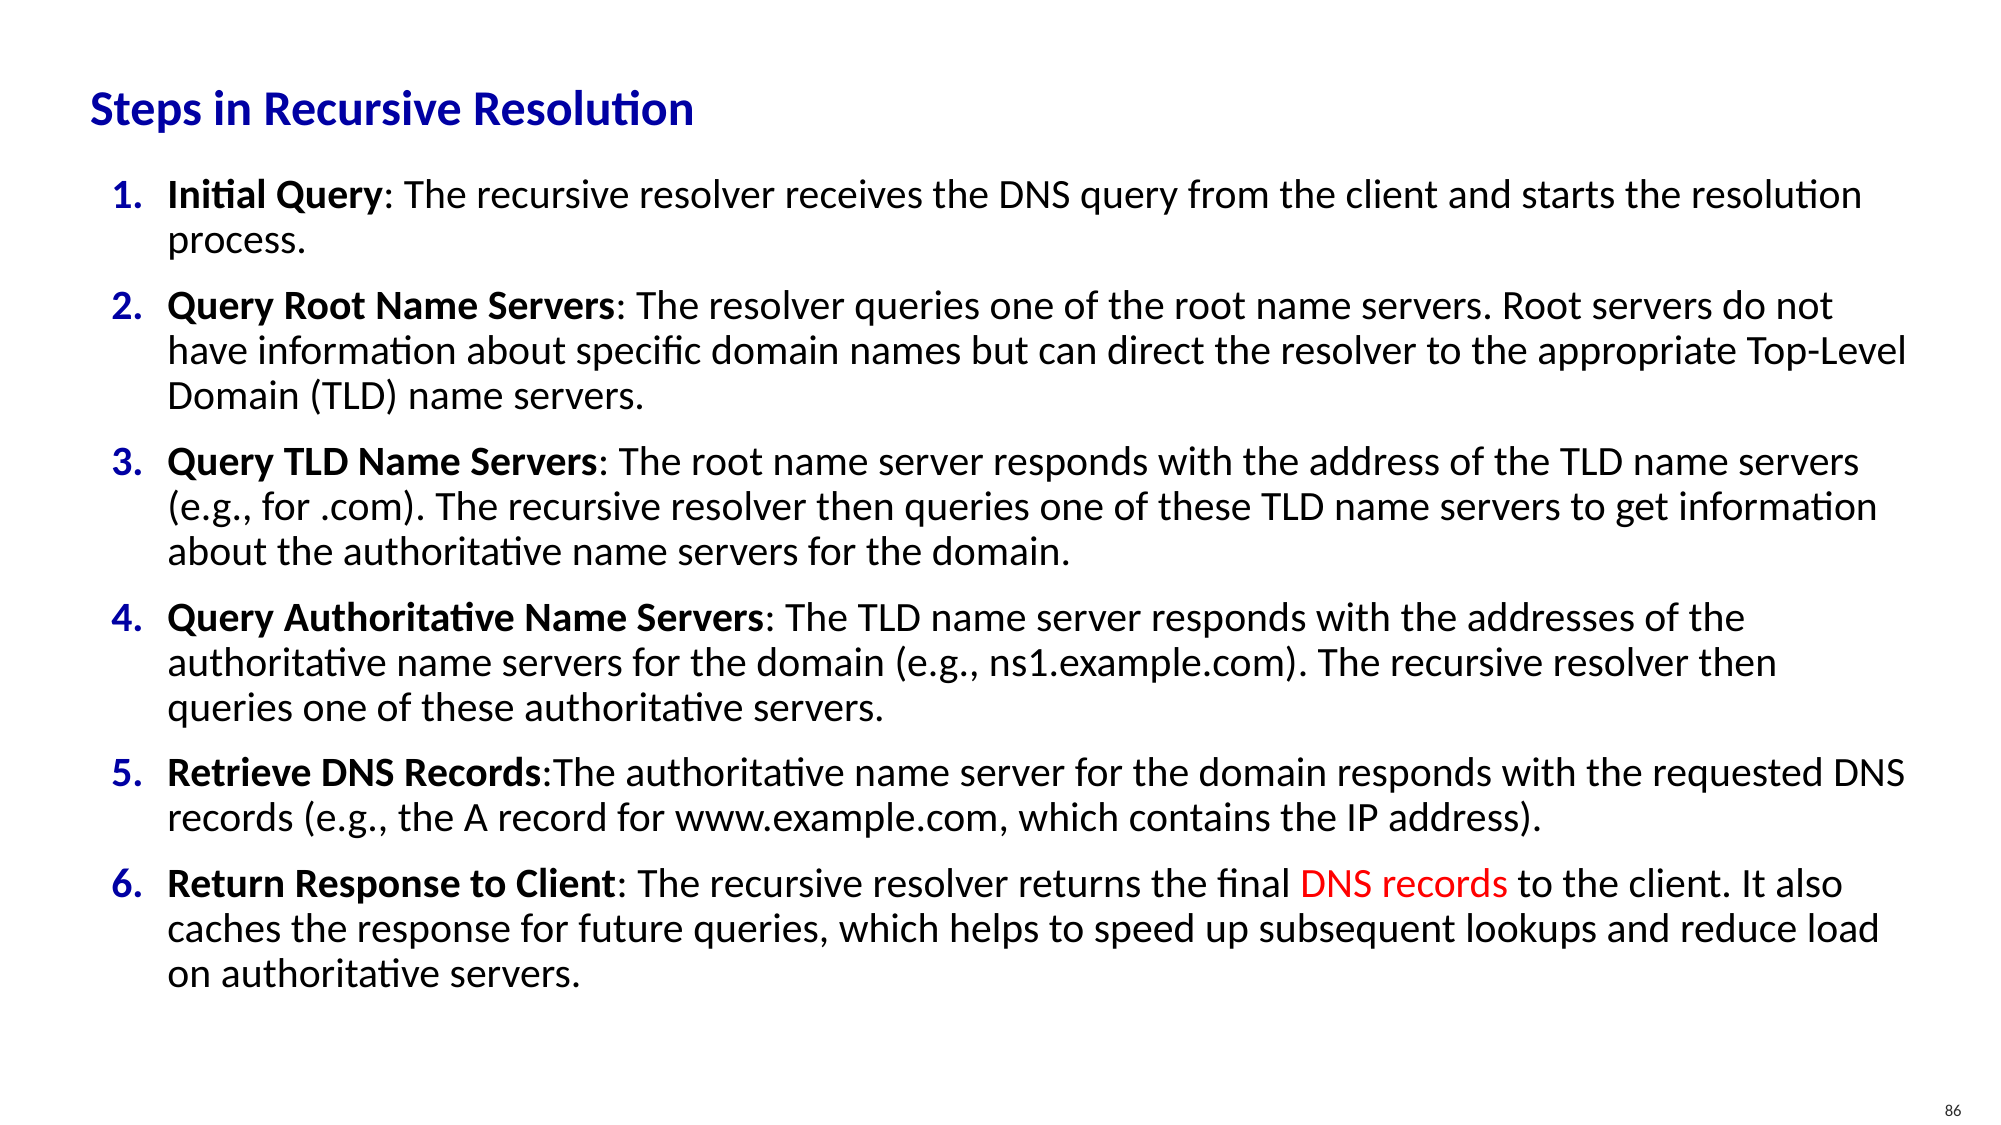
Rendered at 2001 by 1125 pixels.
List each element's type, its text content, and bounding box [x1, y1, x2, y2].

list Initial Query: The recursive resolver receives the DNS query from the client and starts the resolution process. Query Root Name Servers: The resolver queries one of the root name servers. Root servers do not have information about specific domain names but can direct the resolver to the appropriate Top-Level Domain (TLD) name servers. Query TLD Name Servers: The root name server responds with the address of the TLD name servers (e.g., for .com). The recursive resolver then queries one of these TLD name servers to get information about the authoritative name servers for the domain. Query Authoritative Name Servers: The TLD name server responds with the addresses of the authoritative name servers for the domain (e.g., ns1.example.com). The recursive resolver then queries one of these authoritative servers. Retrieve DNS Records:The authoritative name server for the domain responds with the requested DNS records (e.g., the A record for www.example.com, which contains the IP address). Return Response to Client: The recursive resolver returns the final DNS records to the client. It also caches the response for future queries, which helps to speed up subsequent lookups and reduce load on authoritative servers. [75, 164, 1925, 1023]
slide_number 86 [1891, 1096, 1970, 1123]
title Steps in Recursive Resolution [75, 50, 1925, 162]
